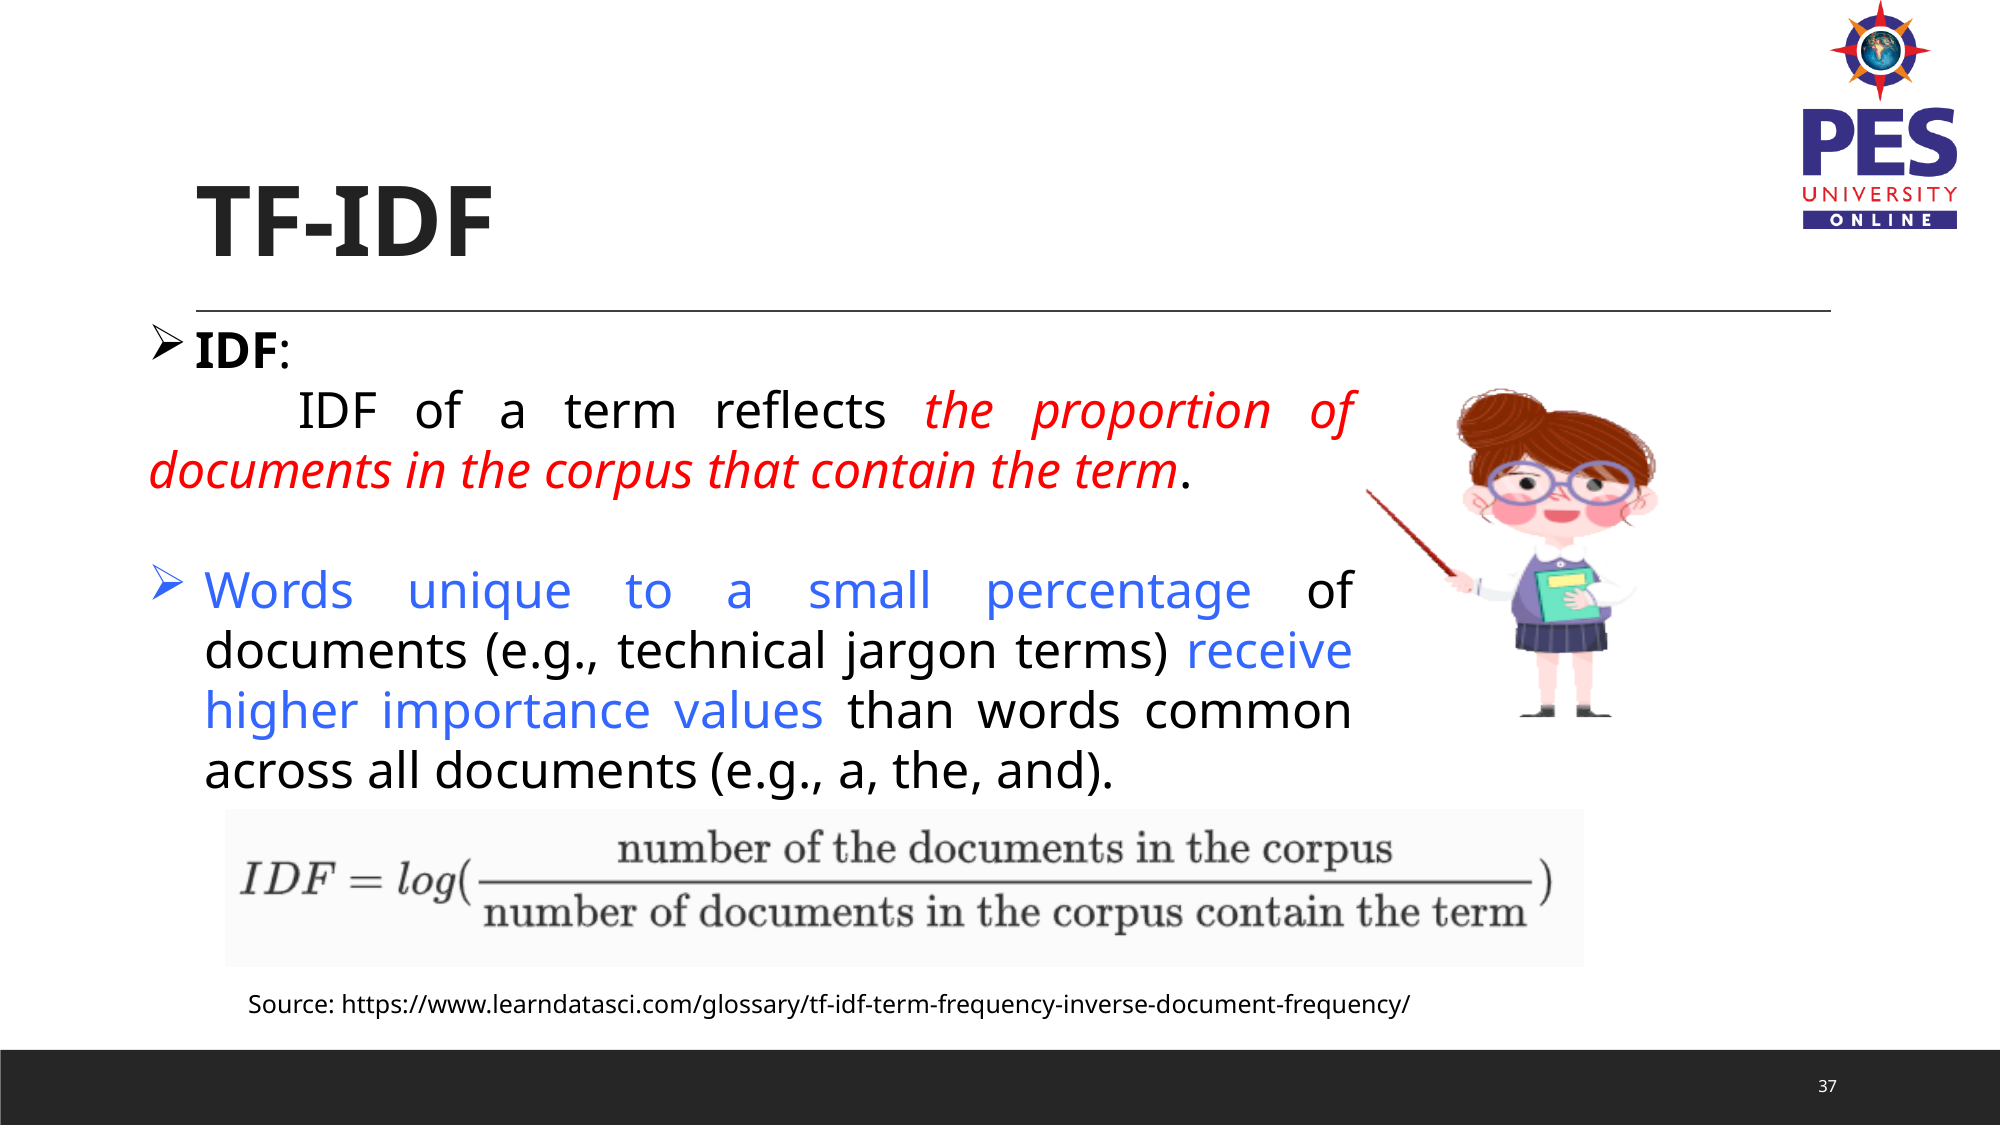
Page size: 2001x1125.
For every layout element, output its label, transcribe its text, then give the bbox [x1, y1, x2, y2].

picture [224, 809, 1584, 968]
text_box Source: https://www.learndatasci.com/glossary/tf-idf-term-frequency-inverse-document-frequency/ [233, 980, 1890, 1026]
picture [1802, 0, 1958, 230]
picture [1292, 361, 1831, 763]
text_box IDF: IDF of a term reflects the proportion of documents in the corpus that contain the term. Words unique to a small percentage of documents (e.g., technical jargon terms) receive higher importance values than words common across all documents (e.g., a, the, and). [133, 251, 1369, 927]
title TF-IDF [180, 47, 1830, 285]
slide_number 37 [1803, 1057, 1932, 1118]
